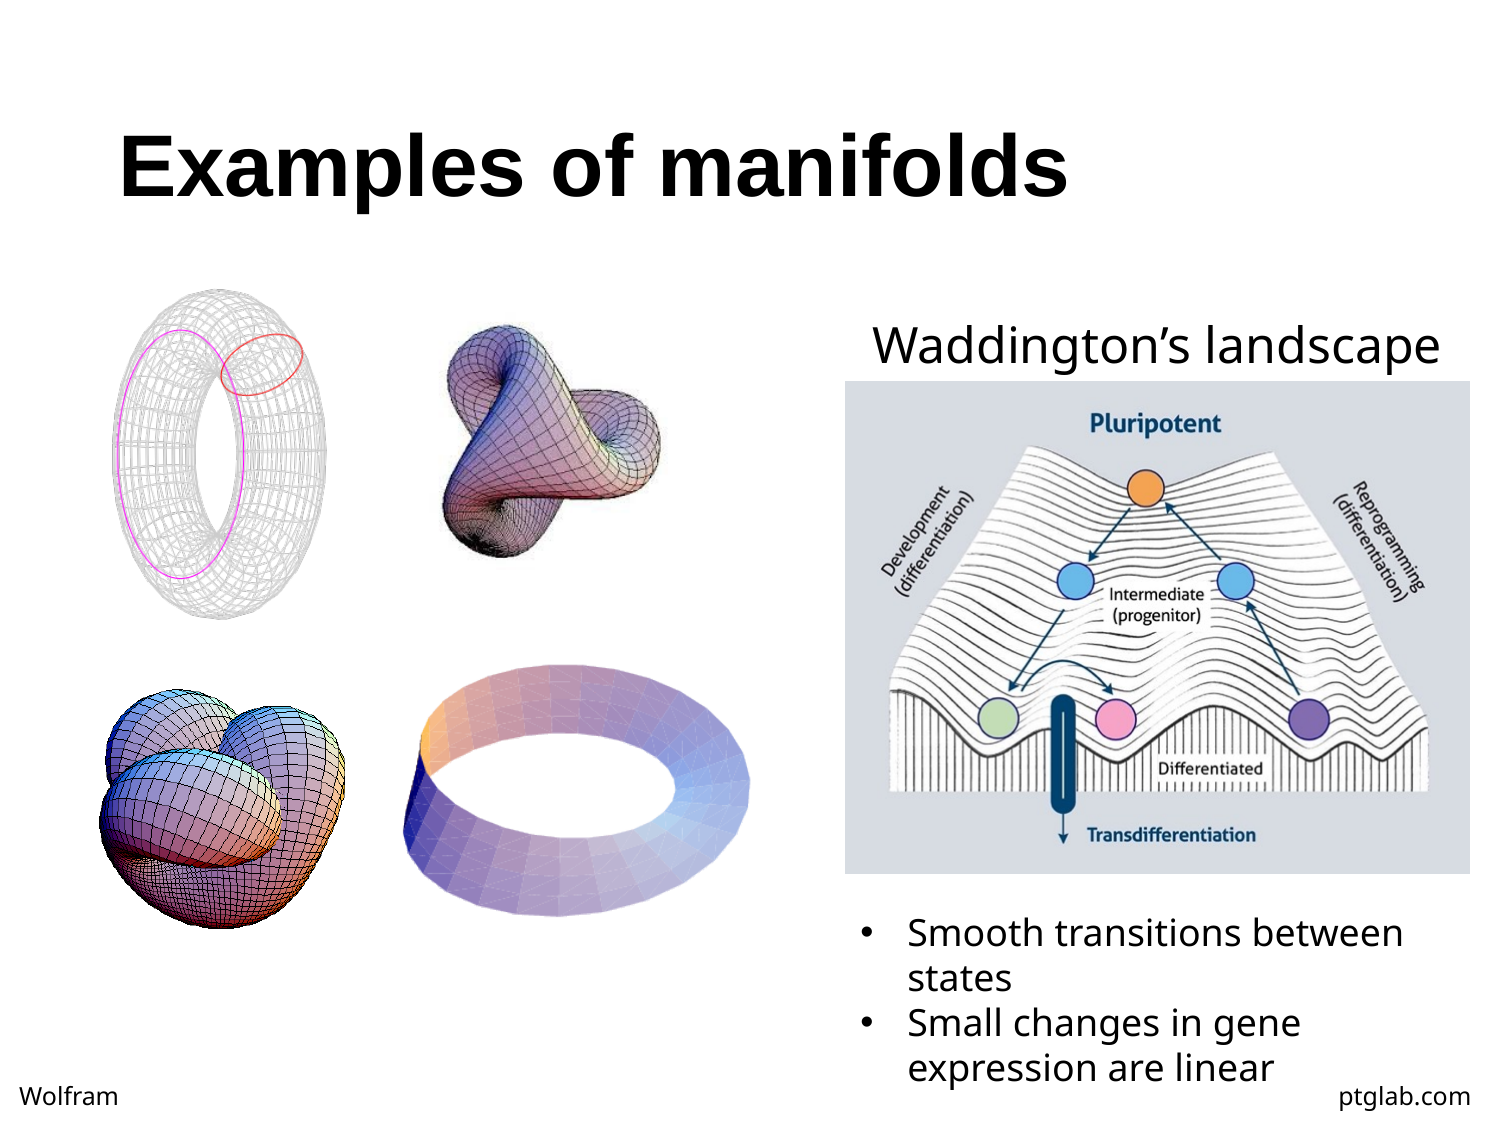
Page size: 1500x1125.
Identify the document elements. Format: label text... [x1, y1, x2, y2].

title Examples of manifolds [103, 59, 1397, 278]
picture [391, 655, 759, 929]
text_box ptglab.com [1323, 1072, 1487, 1118]
text_box Wolfram [4, 1072, 135, 1118]
text_box Waddington’s landscape [857, 305, 1458, 381]
picture [845, 381, 1470, 874]
picture [420, 303, 681, 577]
text_box Smooth transitions between states Small changes in gene expression are linear [845, 901, 1470, 1097]
picture [105, 277, 335, 626]
picture [72, 669, 368, 954]
